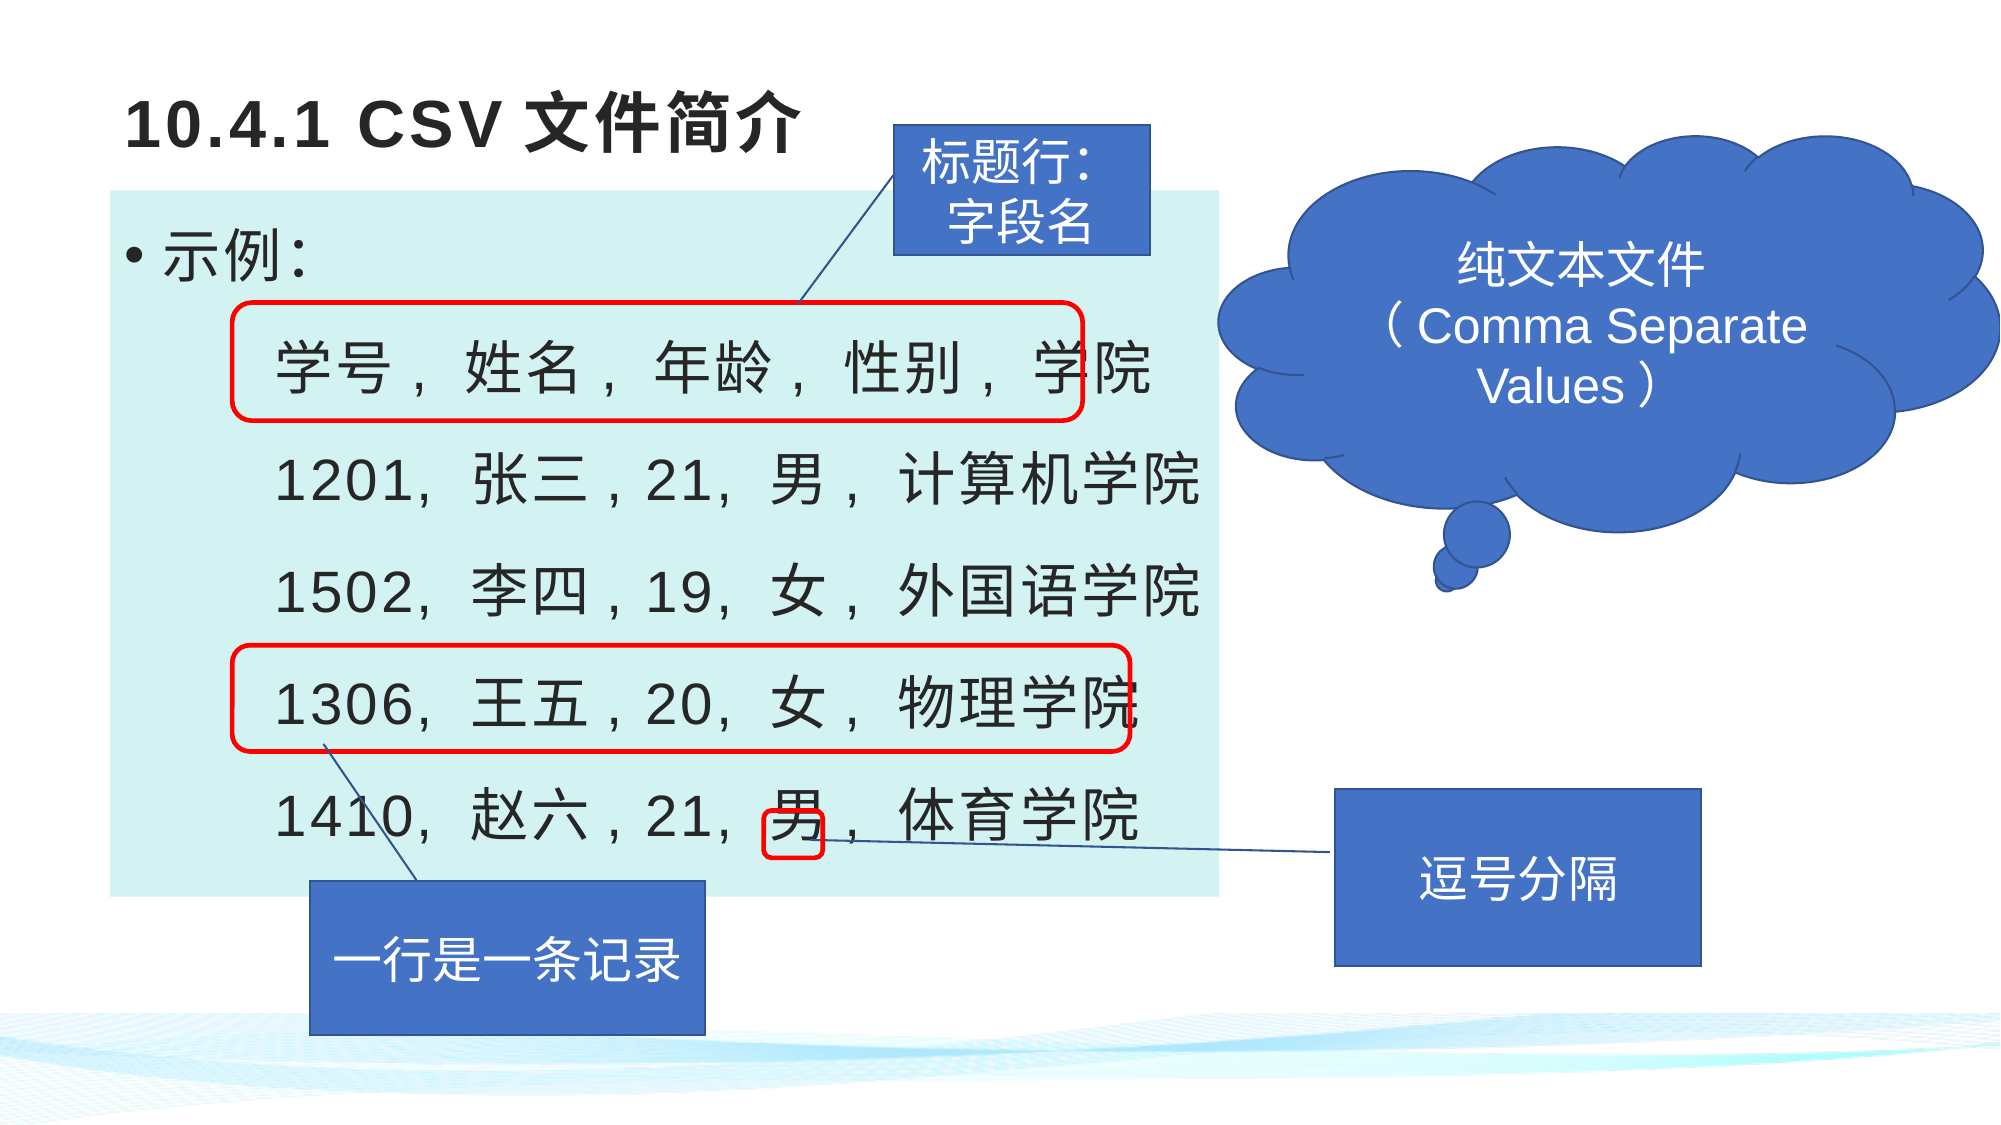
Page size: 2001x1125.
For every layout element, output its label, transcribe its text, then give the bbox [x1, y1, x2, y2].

text_box [762, 809, 824, 859]
title 10.4.1 CSV文件简介 [109, 72, 1891, 191]
text_box 一行是一条记录 [309, 743, 706, 1036]
list 示例： 学号, 姓名, 年龄, 性别, 学院 1201, 张三, 21, 男, 计算机学院 1502, 李四, 19, 女, 外国语学院 1306, 王五, 20, 女, 物理学院 1410, 赵六, 21, 男, 体育学院 [109, 190, 1219, 897]
text_box 标题行：字段名 [797, 124, 1151, 305]
picture [0, 1013, 2000, 1125]
text_box [231, 644, 1132, 753]
text_box 逗号分隔 [1334, 788, 1702, 967]
text_box 纯文本文件 （Comma Separate Values） [1217, 135, 2000, 593]
text_box [231, 301, 1084, 422]
text_box 逗号分隔 [824, 839, 1330, 854]
